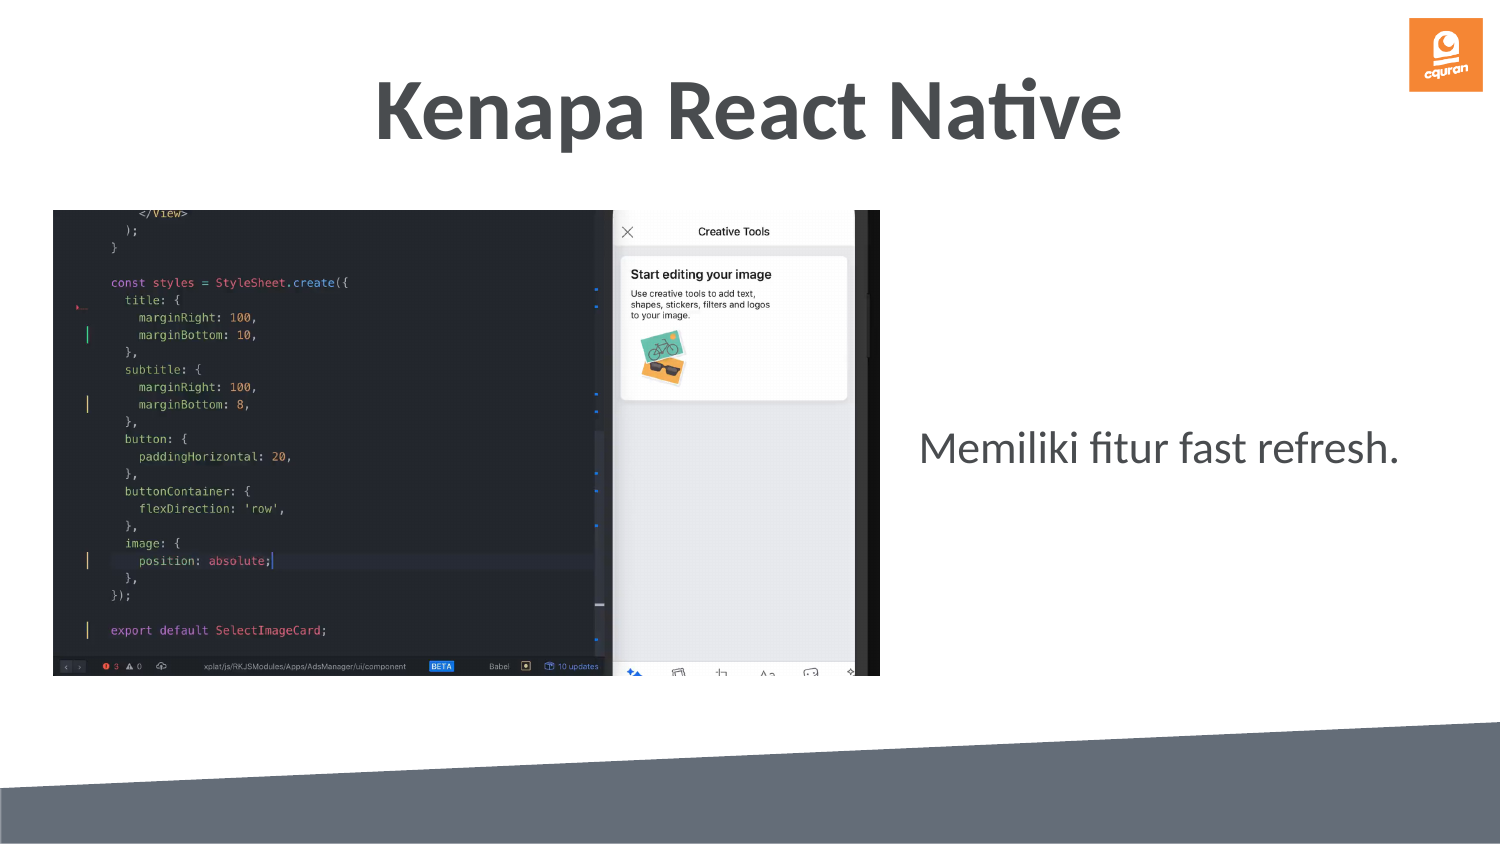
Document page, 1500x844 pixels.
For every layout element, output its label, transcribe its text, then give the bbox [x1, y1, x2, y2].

list Memiliki fitur fast refresh. [903, 410, 1500, 517]
title Kenapa React Native [75, 33, 1425, 175]
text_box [52, 208, 881, 677]
picture [0, 0, 1500, 788]
